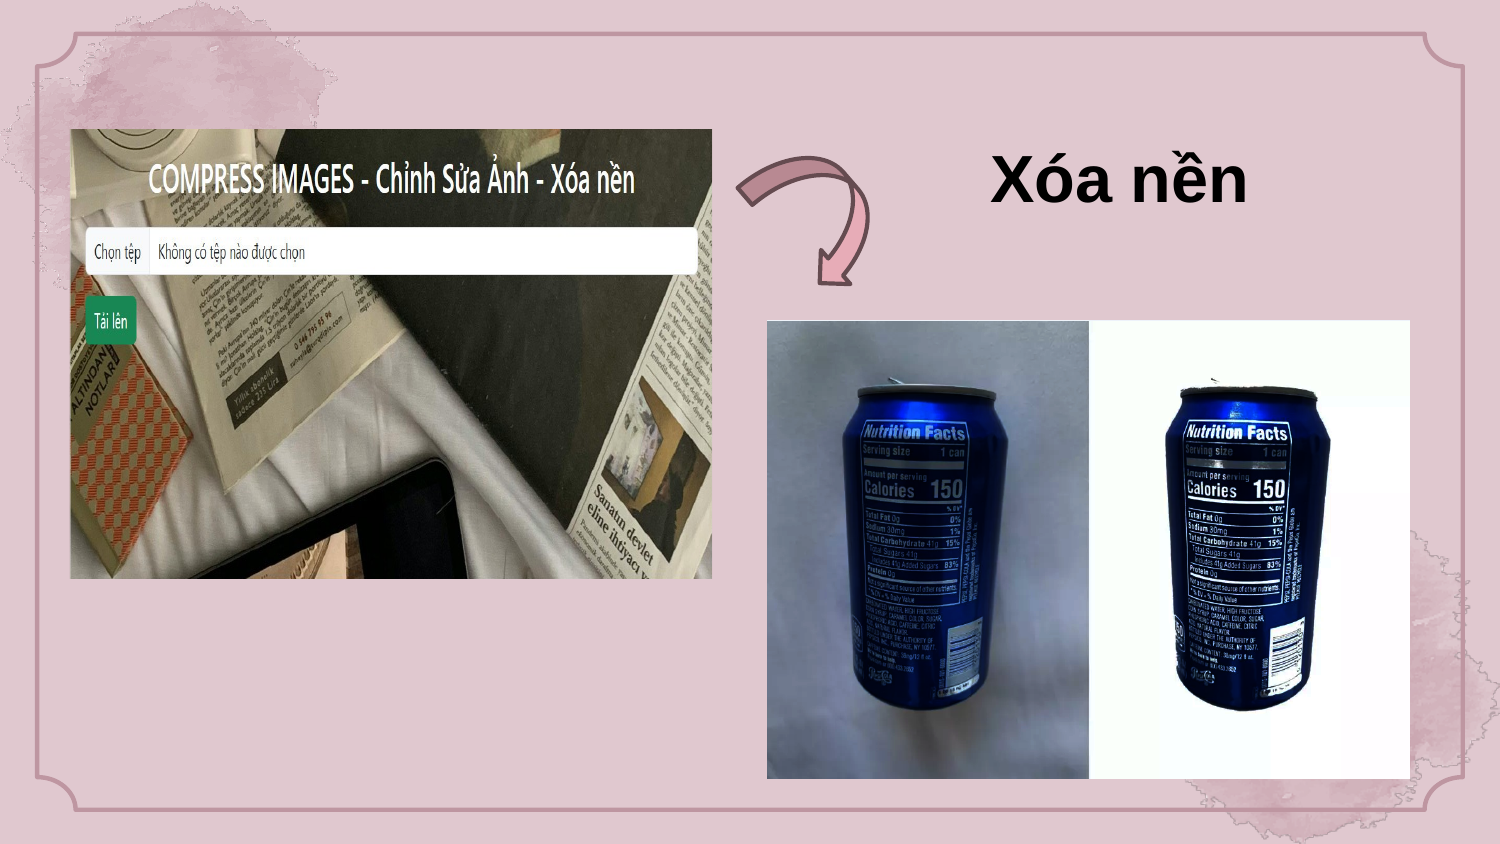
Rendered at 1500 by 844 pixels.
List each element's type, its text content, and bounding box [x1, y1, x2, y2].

picture [767, 320, 1410, 780]
title Xóa nền [975, 120, 1313, 215]
picture [69, 129, 713, 579]
text_box [735, 155, 870, 287]
